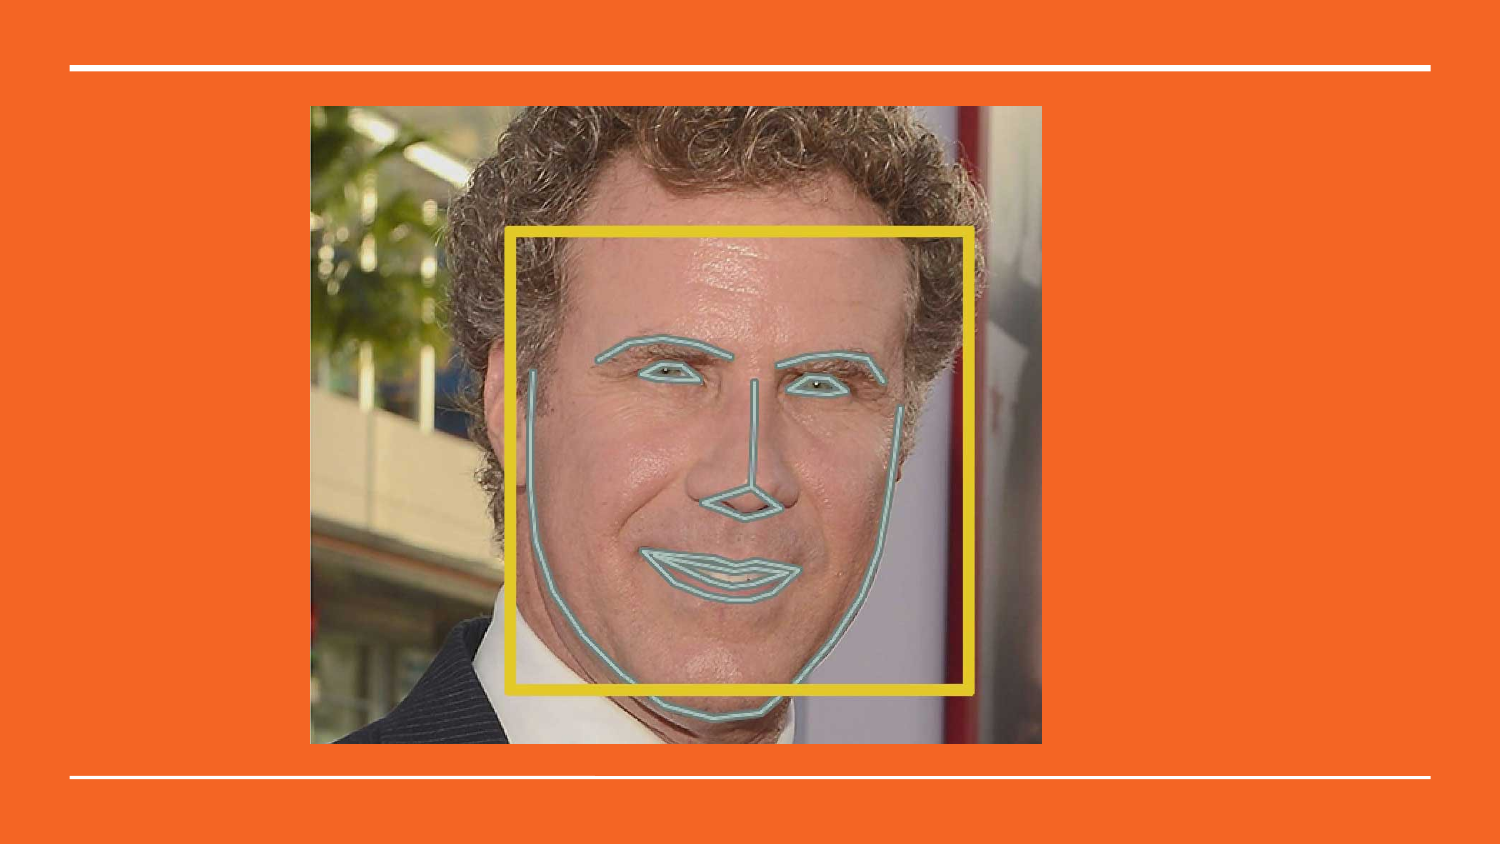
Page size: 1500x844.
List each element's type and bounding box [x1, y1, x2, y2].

picture [310, 106, 1043, 744]
